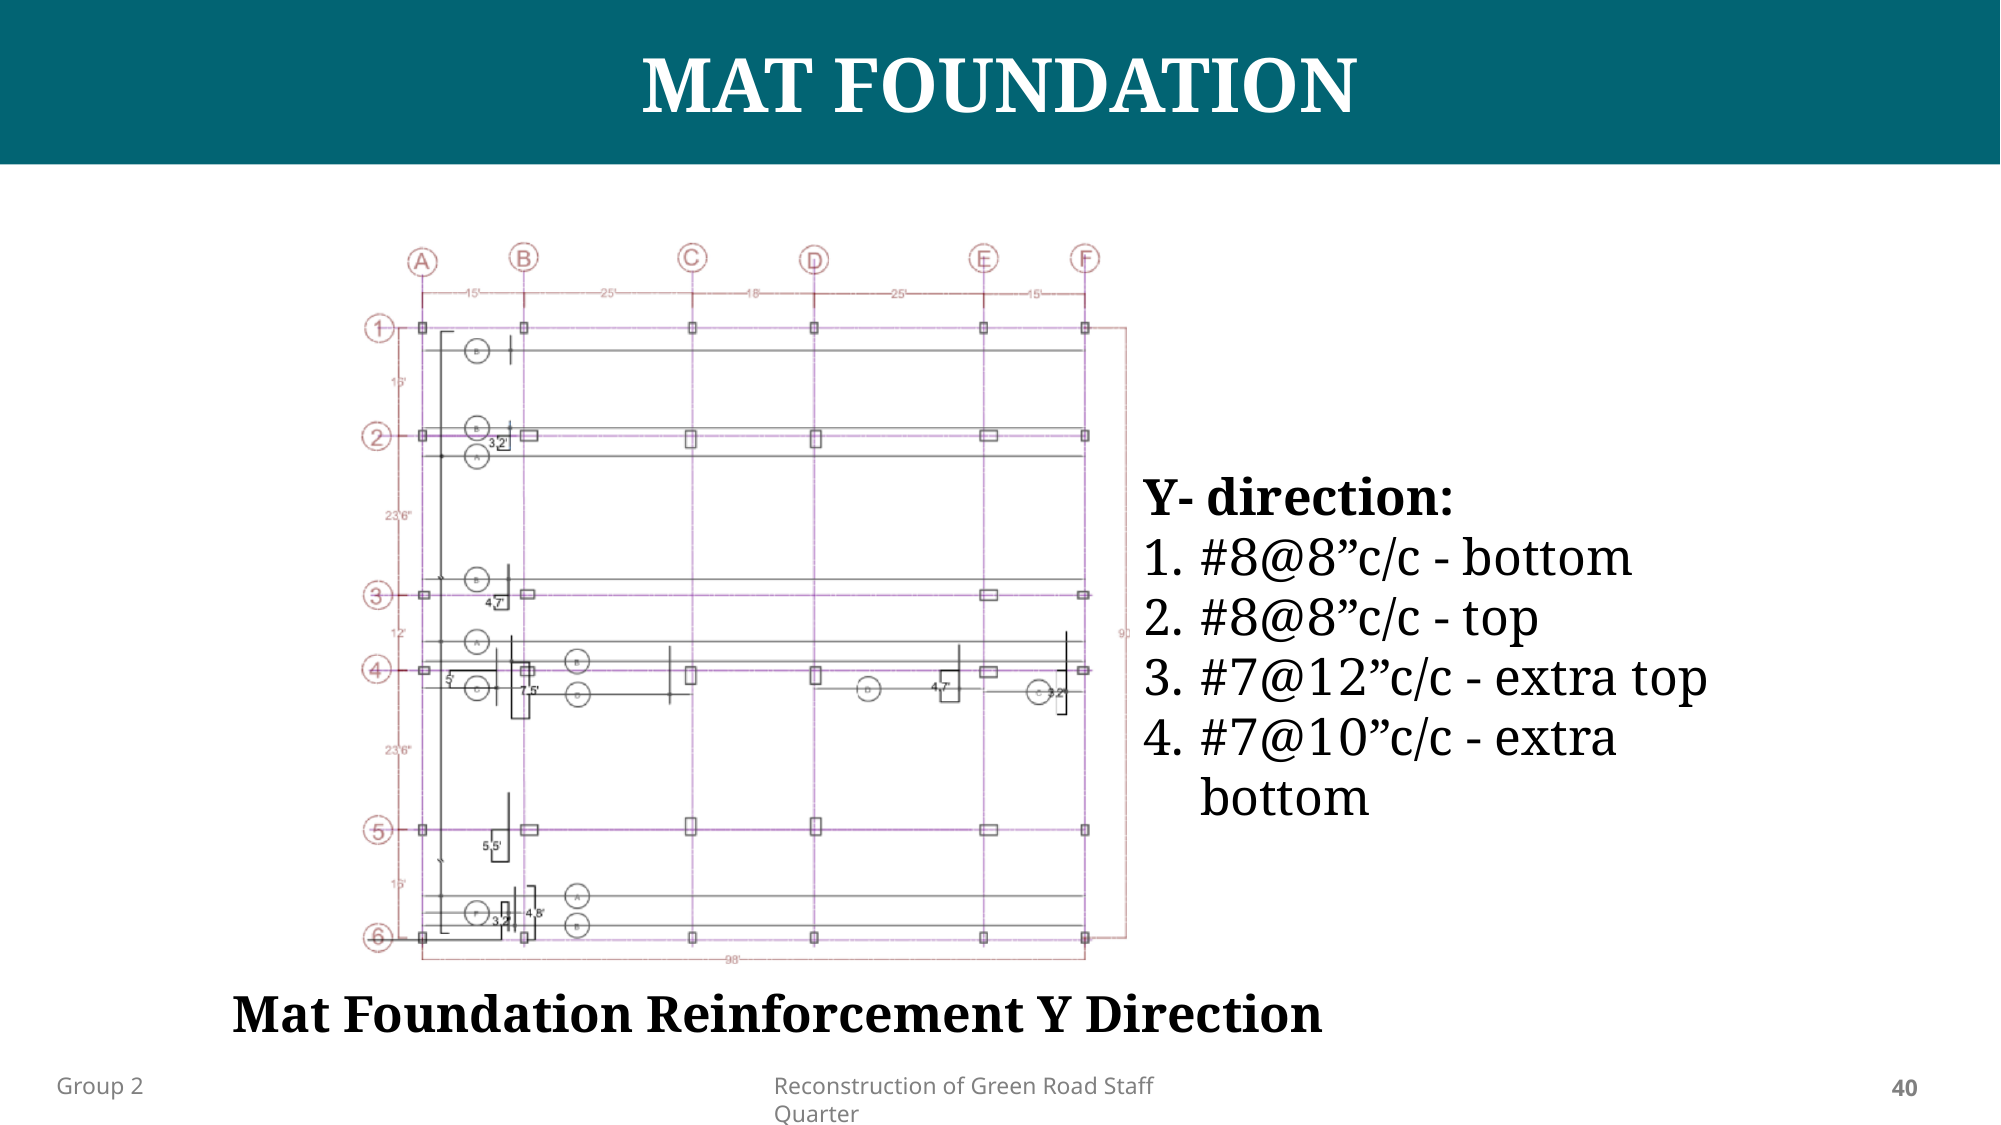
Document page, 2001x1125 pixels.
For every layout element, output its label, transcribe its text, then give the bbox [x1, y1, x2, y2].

picture [352, 205, 1130, 984]
text_box MAT FOUNDATION [0, 0, 2000, 167]
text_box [41, 1064, 1943, 1110]
text_box Y- direction: #8@8”c/c - bottom #8@8”c/c - top #7@12”c/c - extra top #7@10”c/c - extra bottom [1130, 458, 1809, 834]
text_box Mat Foundation Reinforcement Y Direction [218, 974, 1418, 1050]
